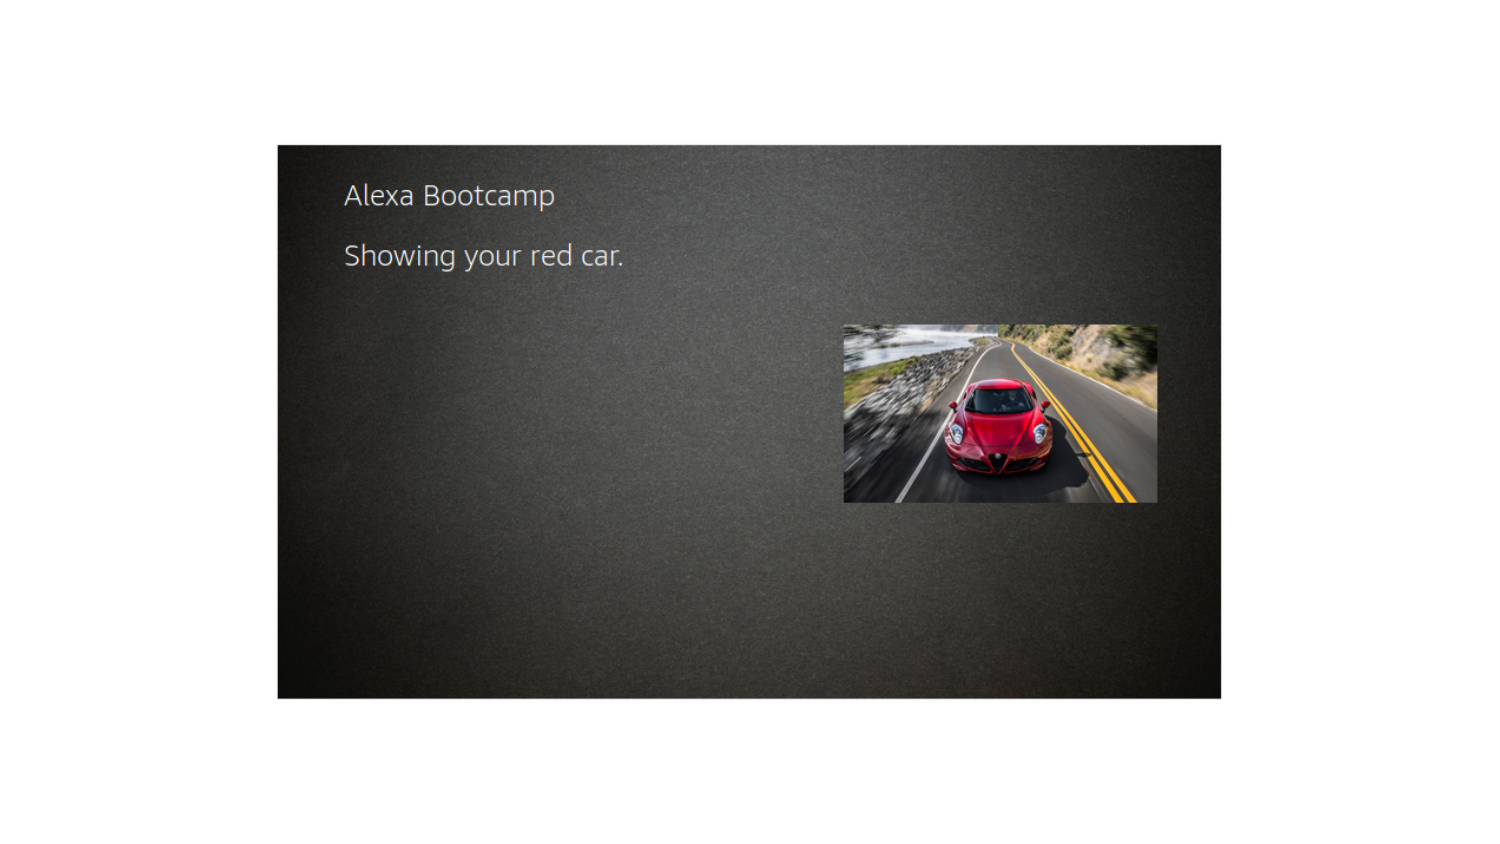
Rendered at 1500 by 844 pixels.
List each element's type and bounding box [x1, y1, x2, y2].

picture [272, 137, 1228, 707]
